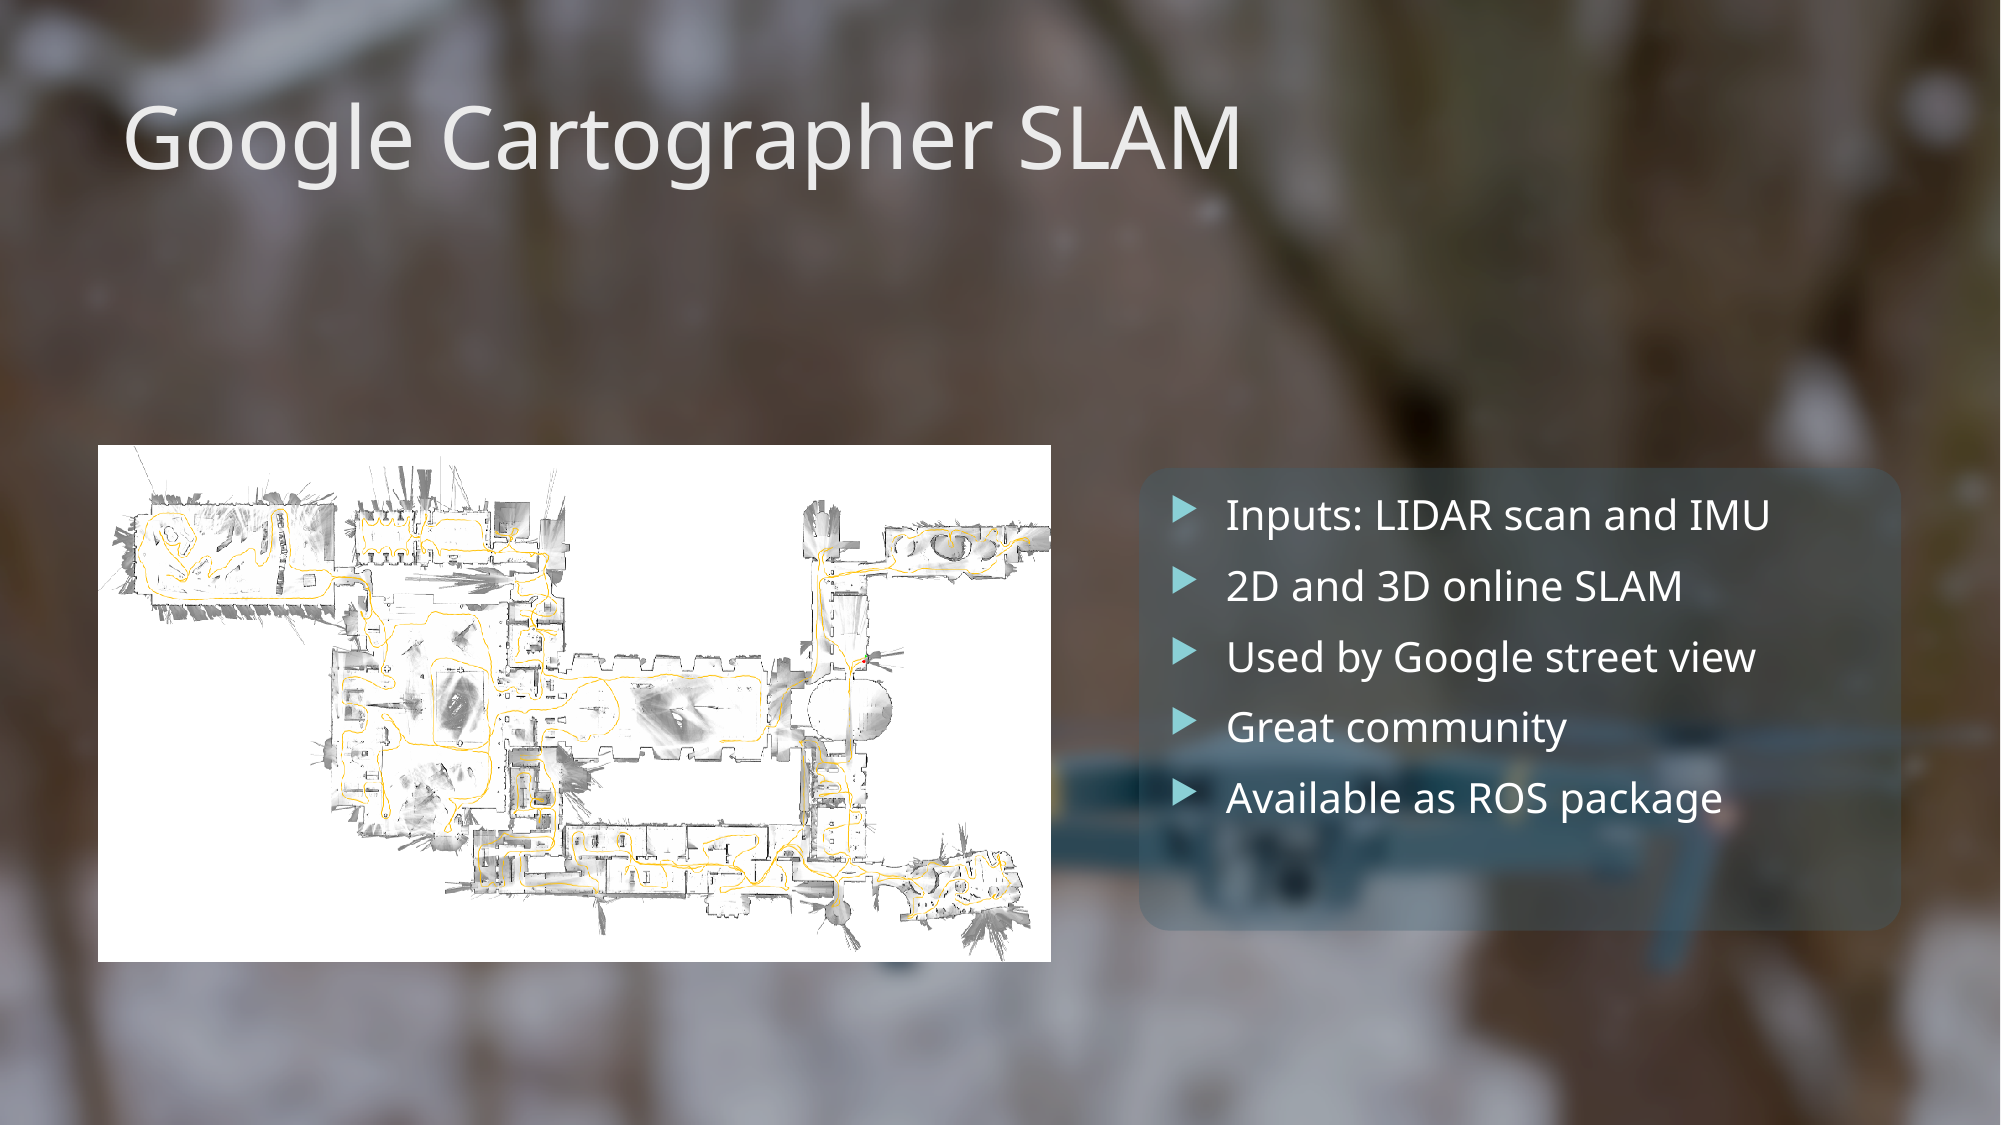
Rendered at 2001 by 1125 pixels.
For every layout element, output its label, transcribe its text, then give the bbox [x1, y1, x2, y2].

text_box Inputs: LIDAR scan and IMU 2D and 3D online SLAM Used by Google street view Great community Available as ROS package [1154, 480, 1886, 920]
picture [0, 0, 2001, 1125]
title Google Cartographer SLAM [106, 74, 1649, 304]
text_box [1137, 466, 1903, 933]
